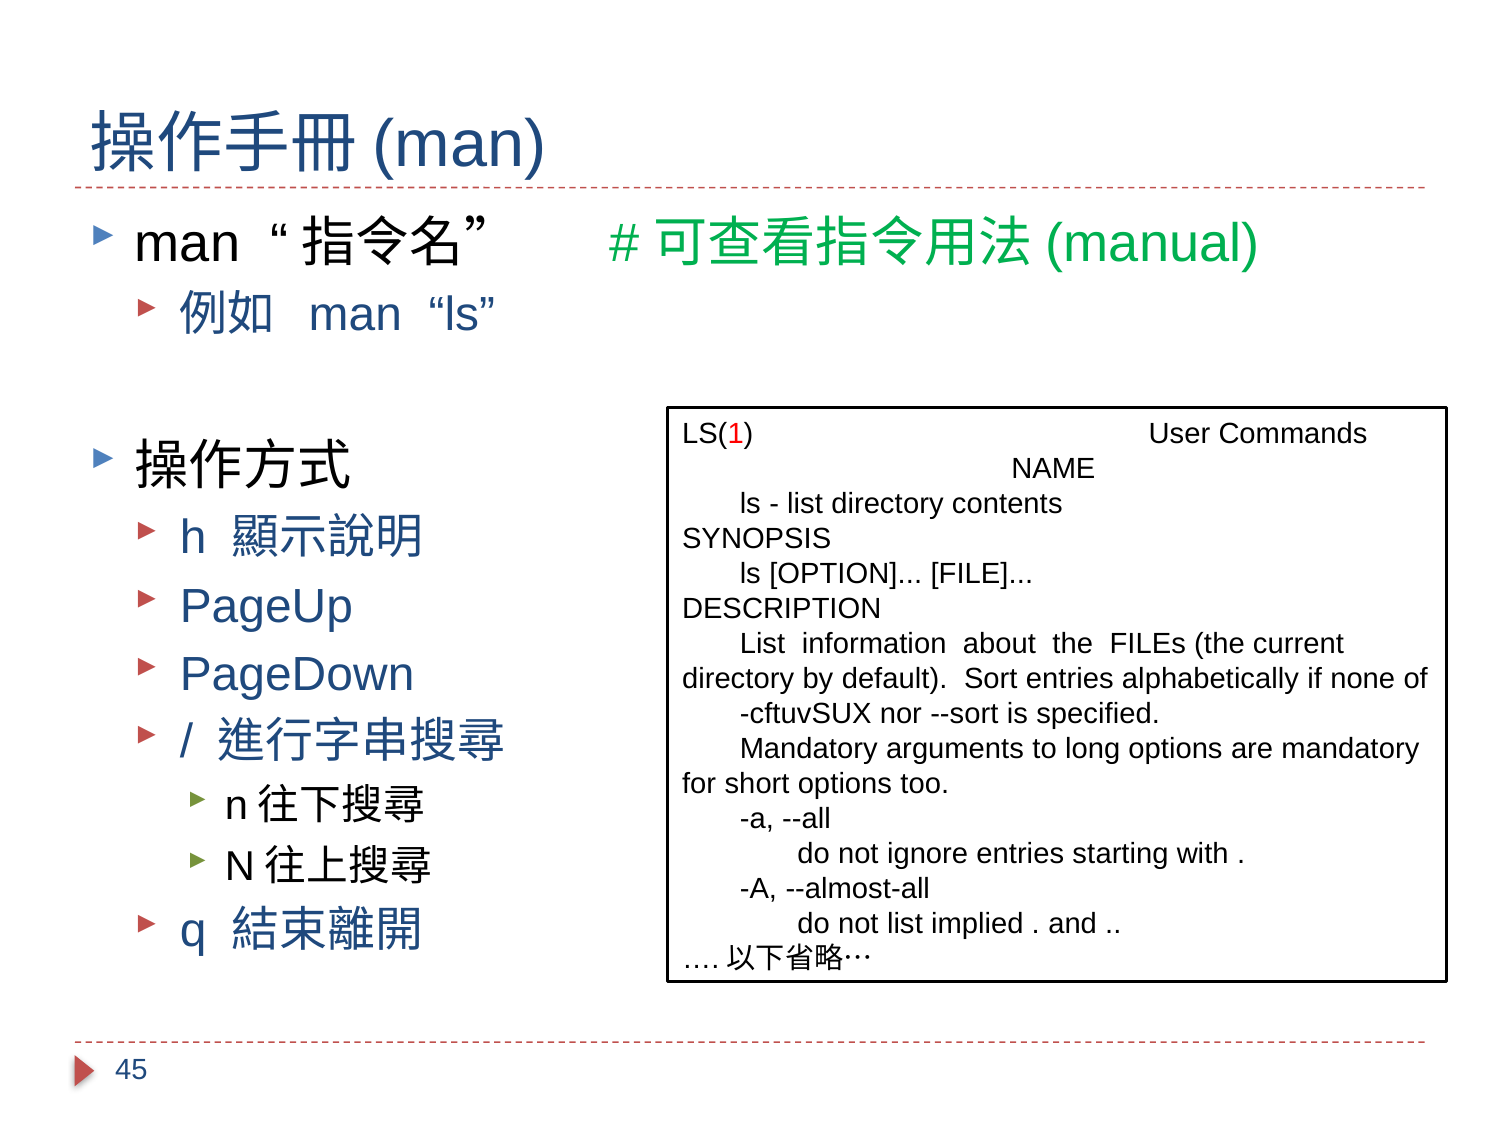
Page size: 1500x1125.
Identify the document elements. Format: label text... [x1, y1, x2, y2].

list man “指令名” #可查看指令用法(manual) 例如 man “ls” 操作方式 h 顯示說明 PageUp PageDown / 進行字串搜尋 n往下搜尋 N往上搜尋 q 結束離開 [75, 200, 1425, 1010]
title 操作手冊(man) [75, 24, 1425, 188]
slide_number 45 [100, 1042, 426, 1103]
text_box LS(1) User Commands NAME ls - list directory contents SYNOPSIS ls [OPTION]... [FILE]... DESCRIPTION List information about the FILEs (the current directory by default). Sort entries alphabetically if none of -cftuvSUX nor --sort is specified. Mandatory arguments to long options are mandatory for short options too. -a, --all do not ignore entries starting with . -A, --almost-all do not list implied . and .. ….以下省略… [666, 406, 1448, 983]
